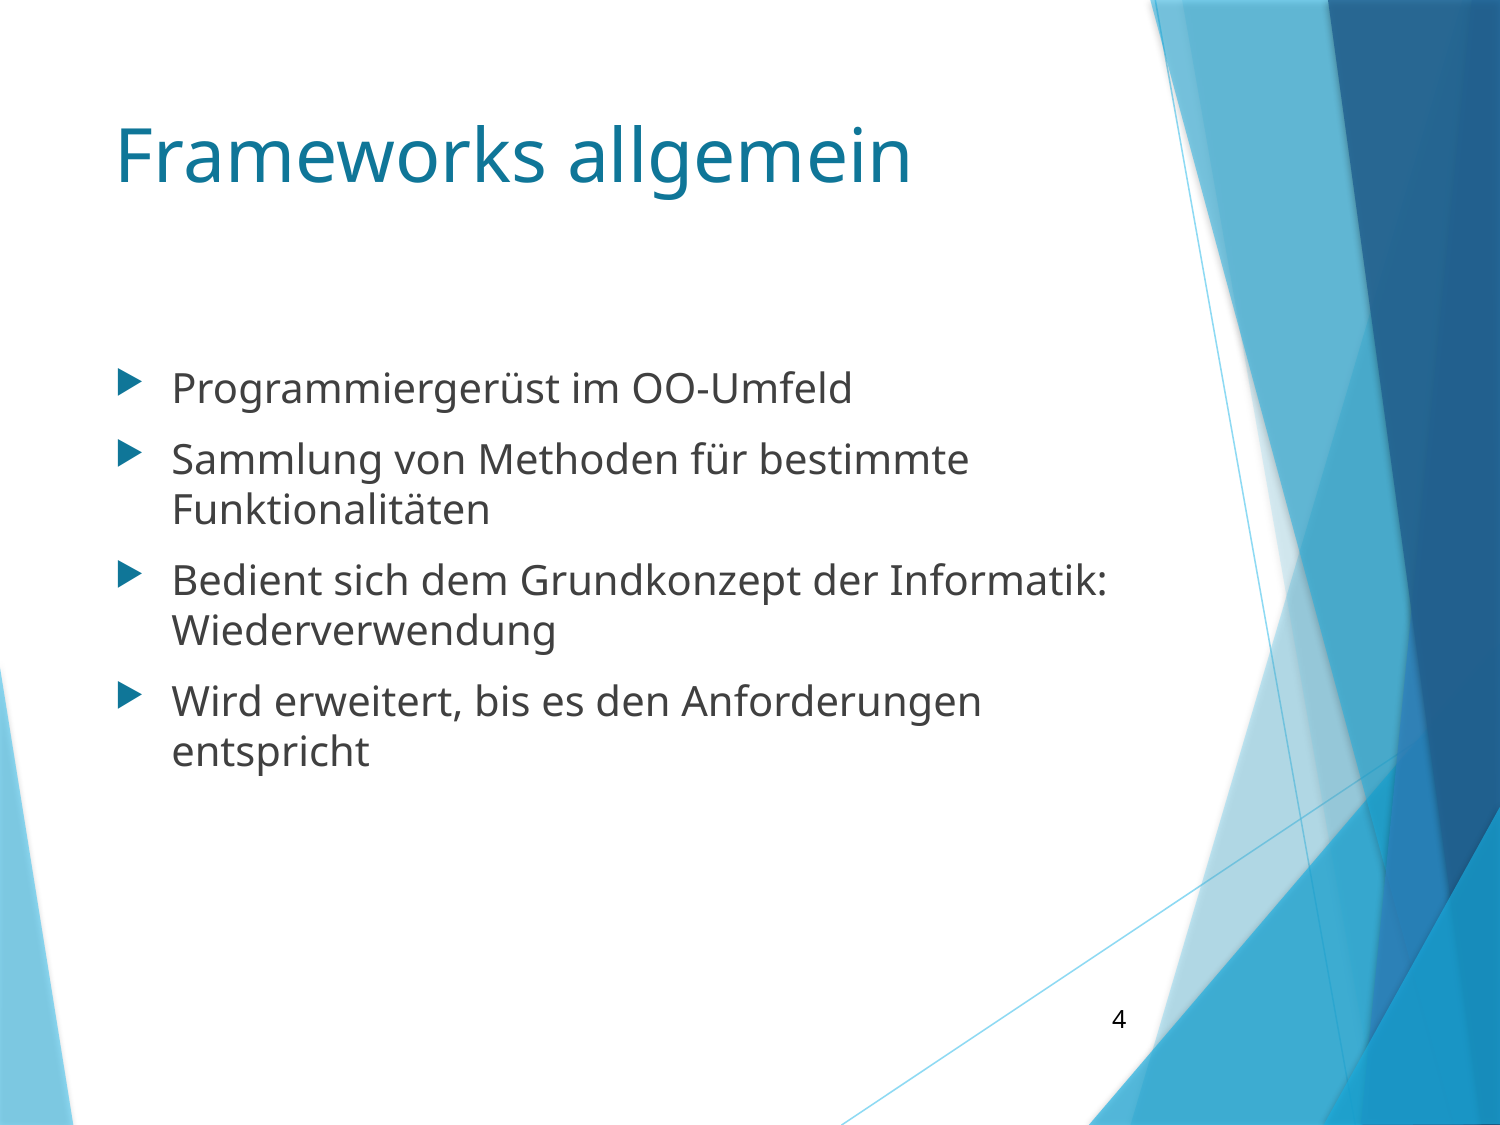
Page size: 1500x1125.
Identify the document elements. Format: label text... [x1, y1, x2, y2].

title Frameworks allgemein [99, 99, 1142, 317]
slide_number 4 [1057, 991, 1142, 1051]
list Programmiergerüst im OO-Umfeld Sammlung von Methoden für bestimmte Funktionalitäten Bedient sich dem Grundkonzept der Informatik: Wiederverwendung Wird erweitert, bis es den Anforderungen entspricht [99, 354, 1142, 992]
